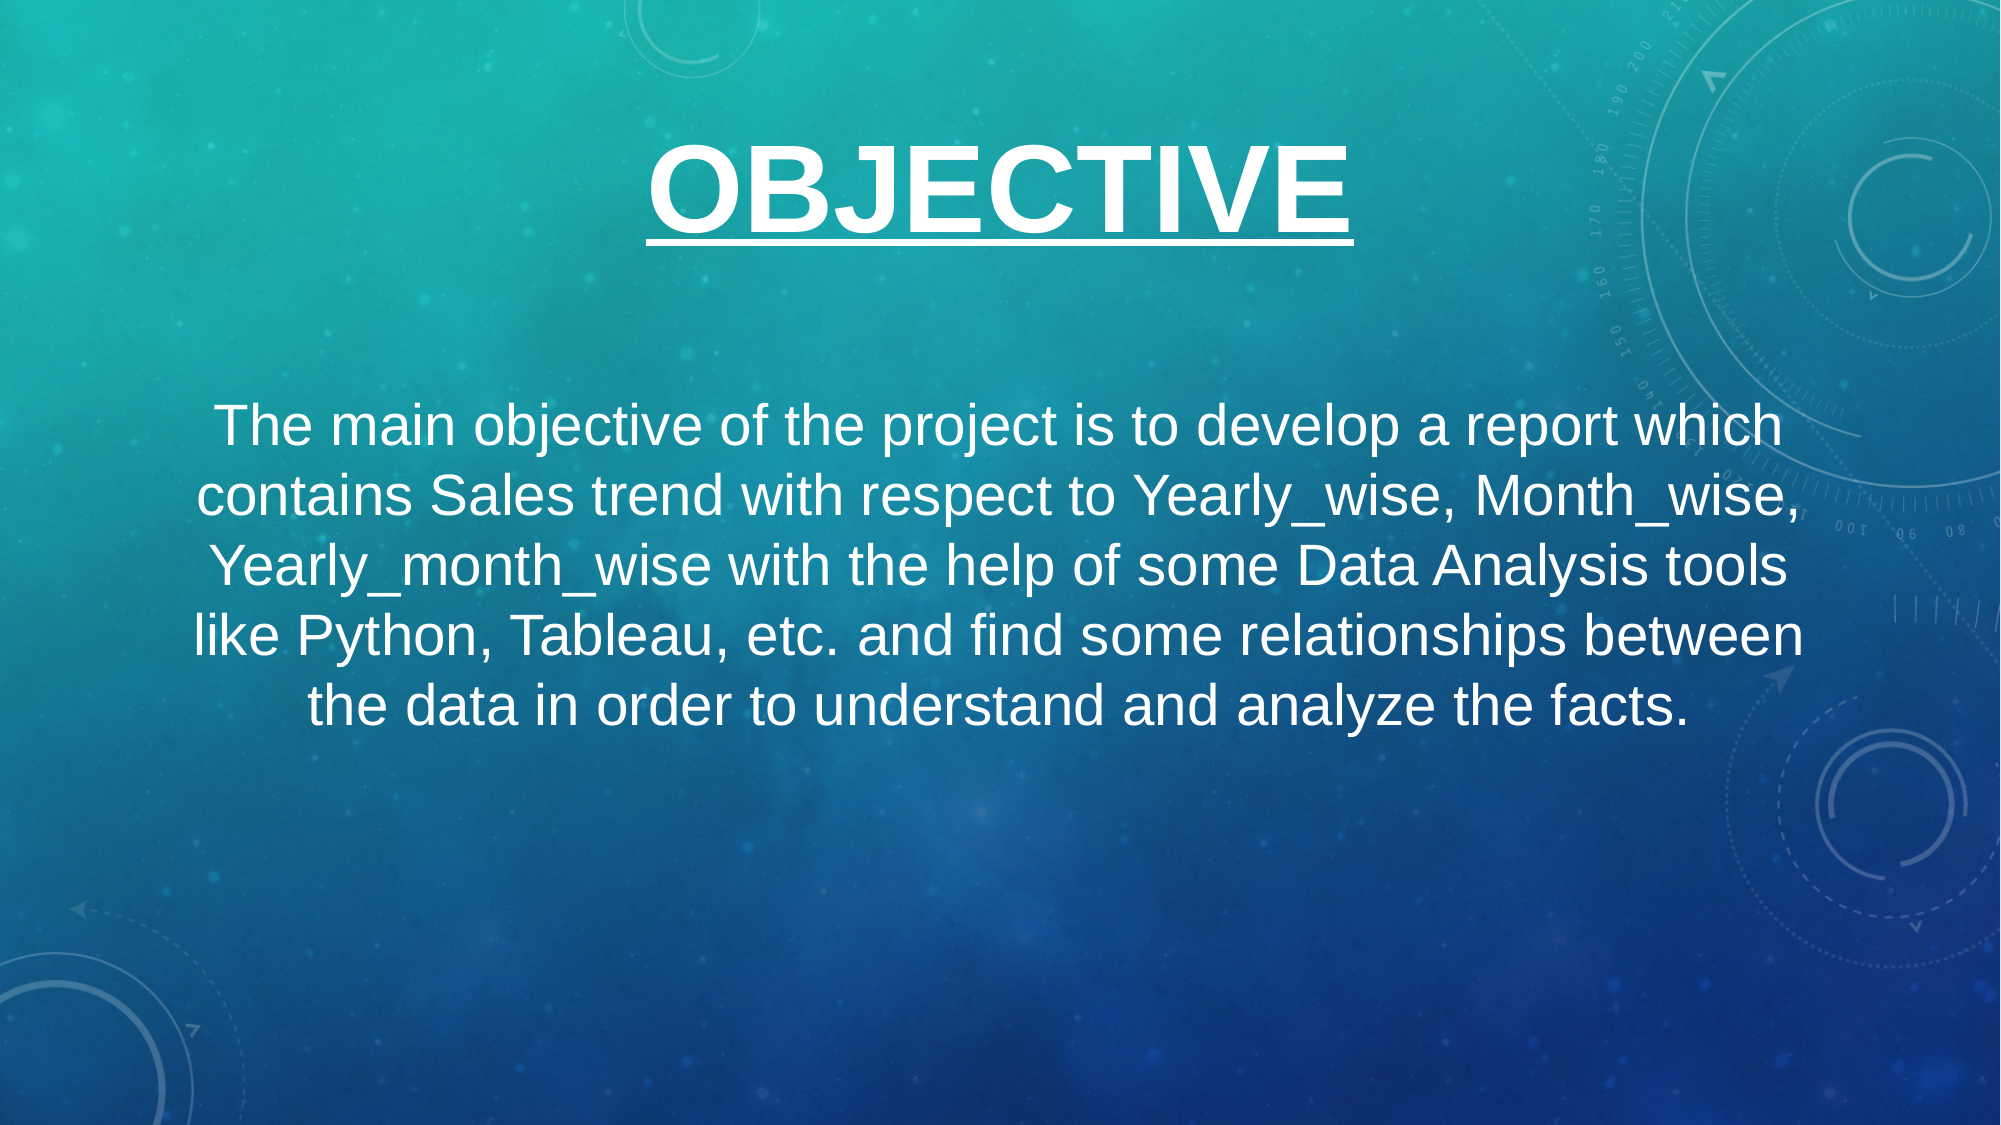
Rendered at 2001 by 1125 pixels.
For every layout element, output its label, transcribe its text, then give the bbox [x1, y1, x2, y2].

list The main objective of the project is to develop a report which contains Sales trend with respect to Yearly_wise, Month_wise, Yearly_month_wise with the help of some Data Analysis tools like Python, Tableau, etc. and find some relationships between the data in order to understand and analyze the facts. [169, 443, 1831, 682]
picture [0, 0, 2001, 1125]
title OBJECTIVE [169, 35, 1831, 329]
